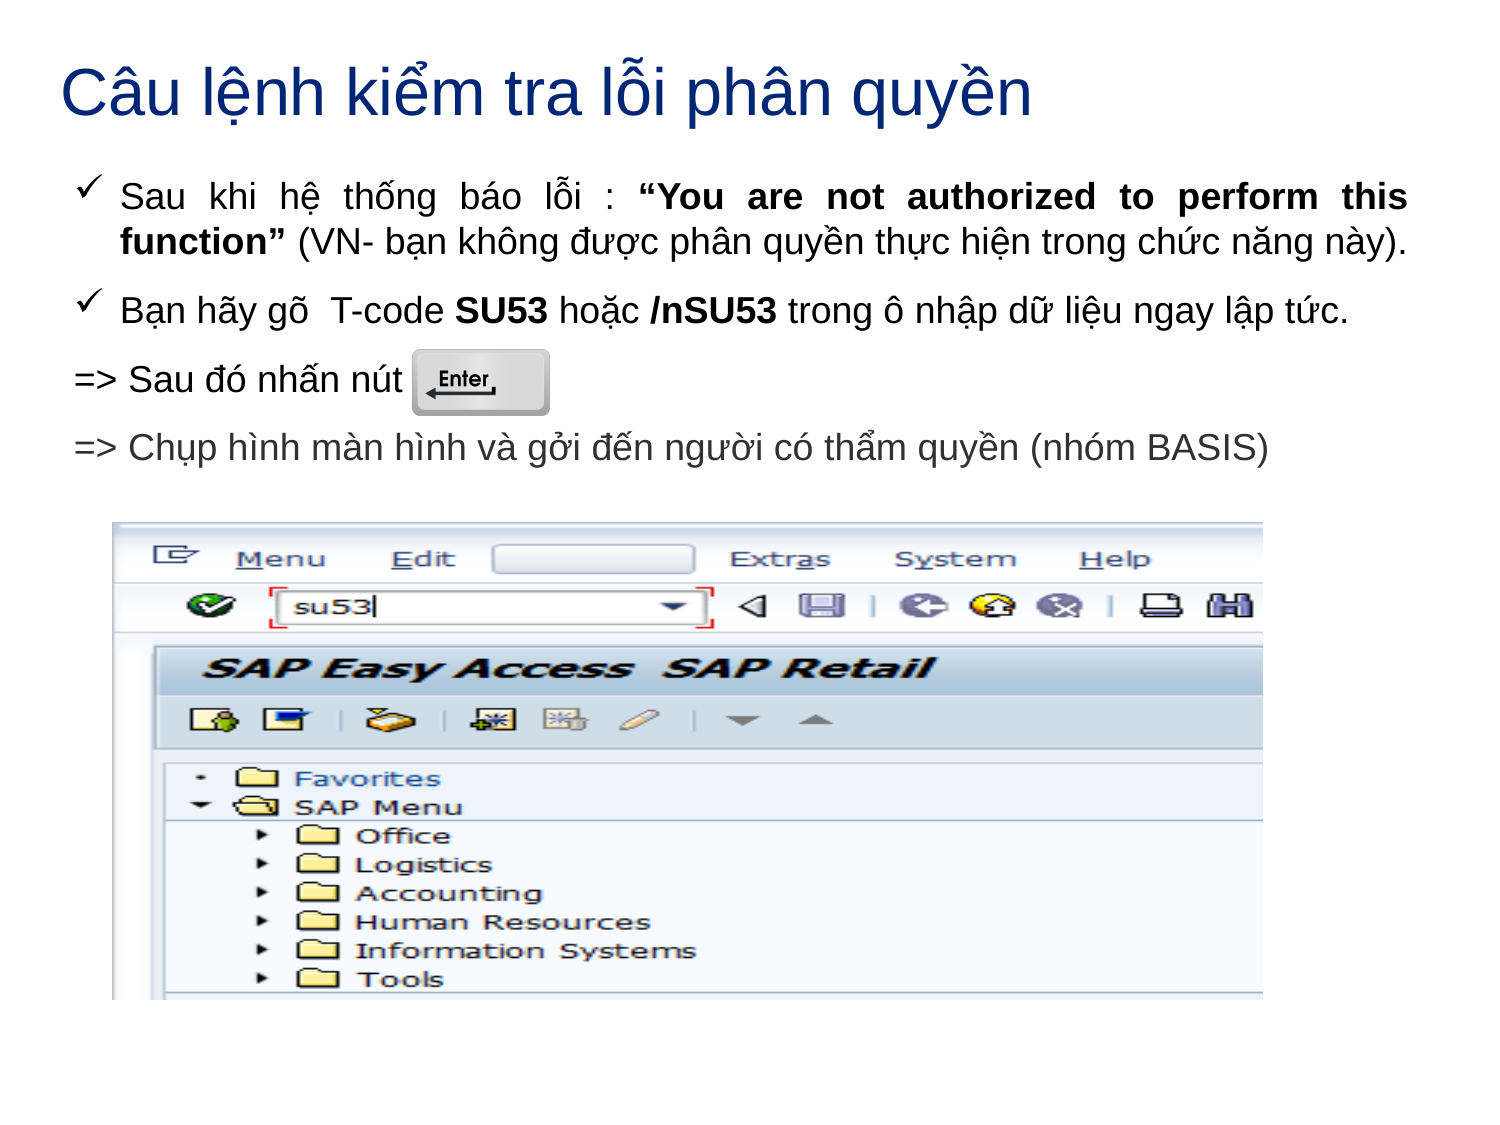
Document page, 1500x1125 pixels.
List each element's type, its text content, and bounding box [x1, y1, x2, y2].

list Sau khi hệ thống báo lỗi : “You are not authorized to perform this function” (VN- bạn không được phân quyền thực hiện trong chức năng này). Bạn hãy gõ T-code SU53 hoặc /nSU53 trong ô nhập dữ liệu ngay lập tức. => Sau đó nhấn nút => Chụp hình màn hình và gởi đến người có thẩm quyền (nhóm BASIS) [73, 172, 1409, 488]
picture [112, 522, 1263, 1001]
title Câu lệnh kiểm tra lỗi phân quyền [60, 48, 1437, 138]
picture [412, 349, 551, 417]
